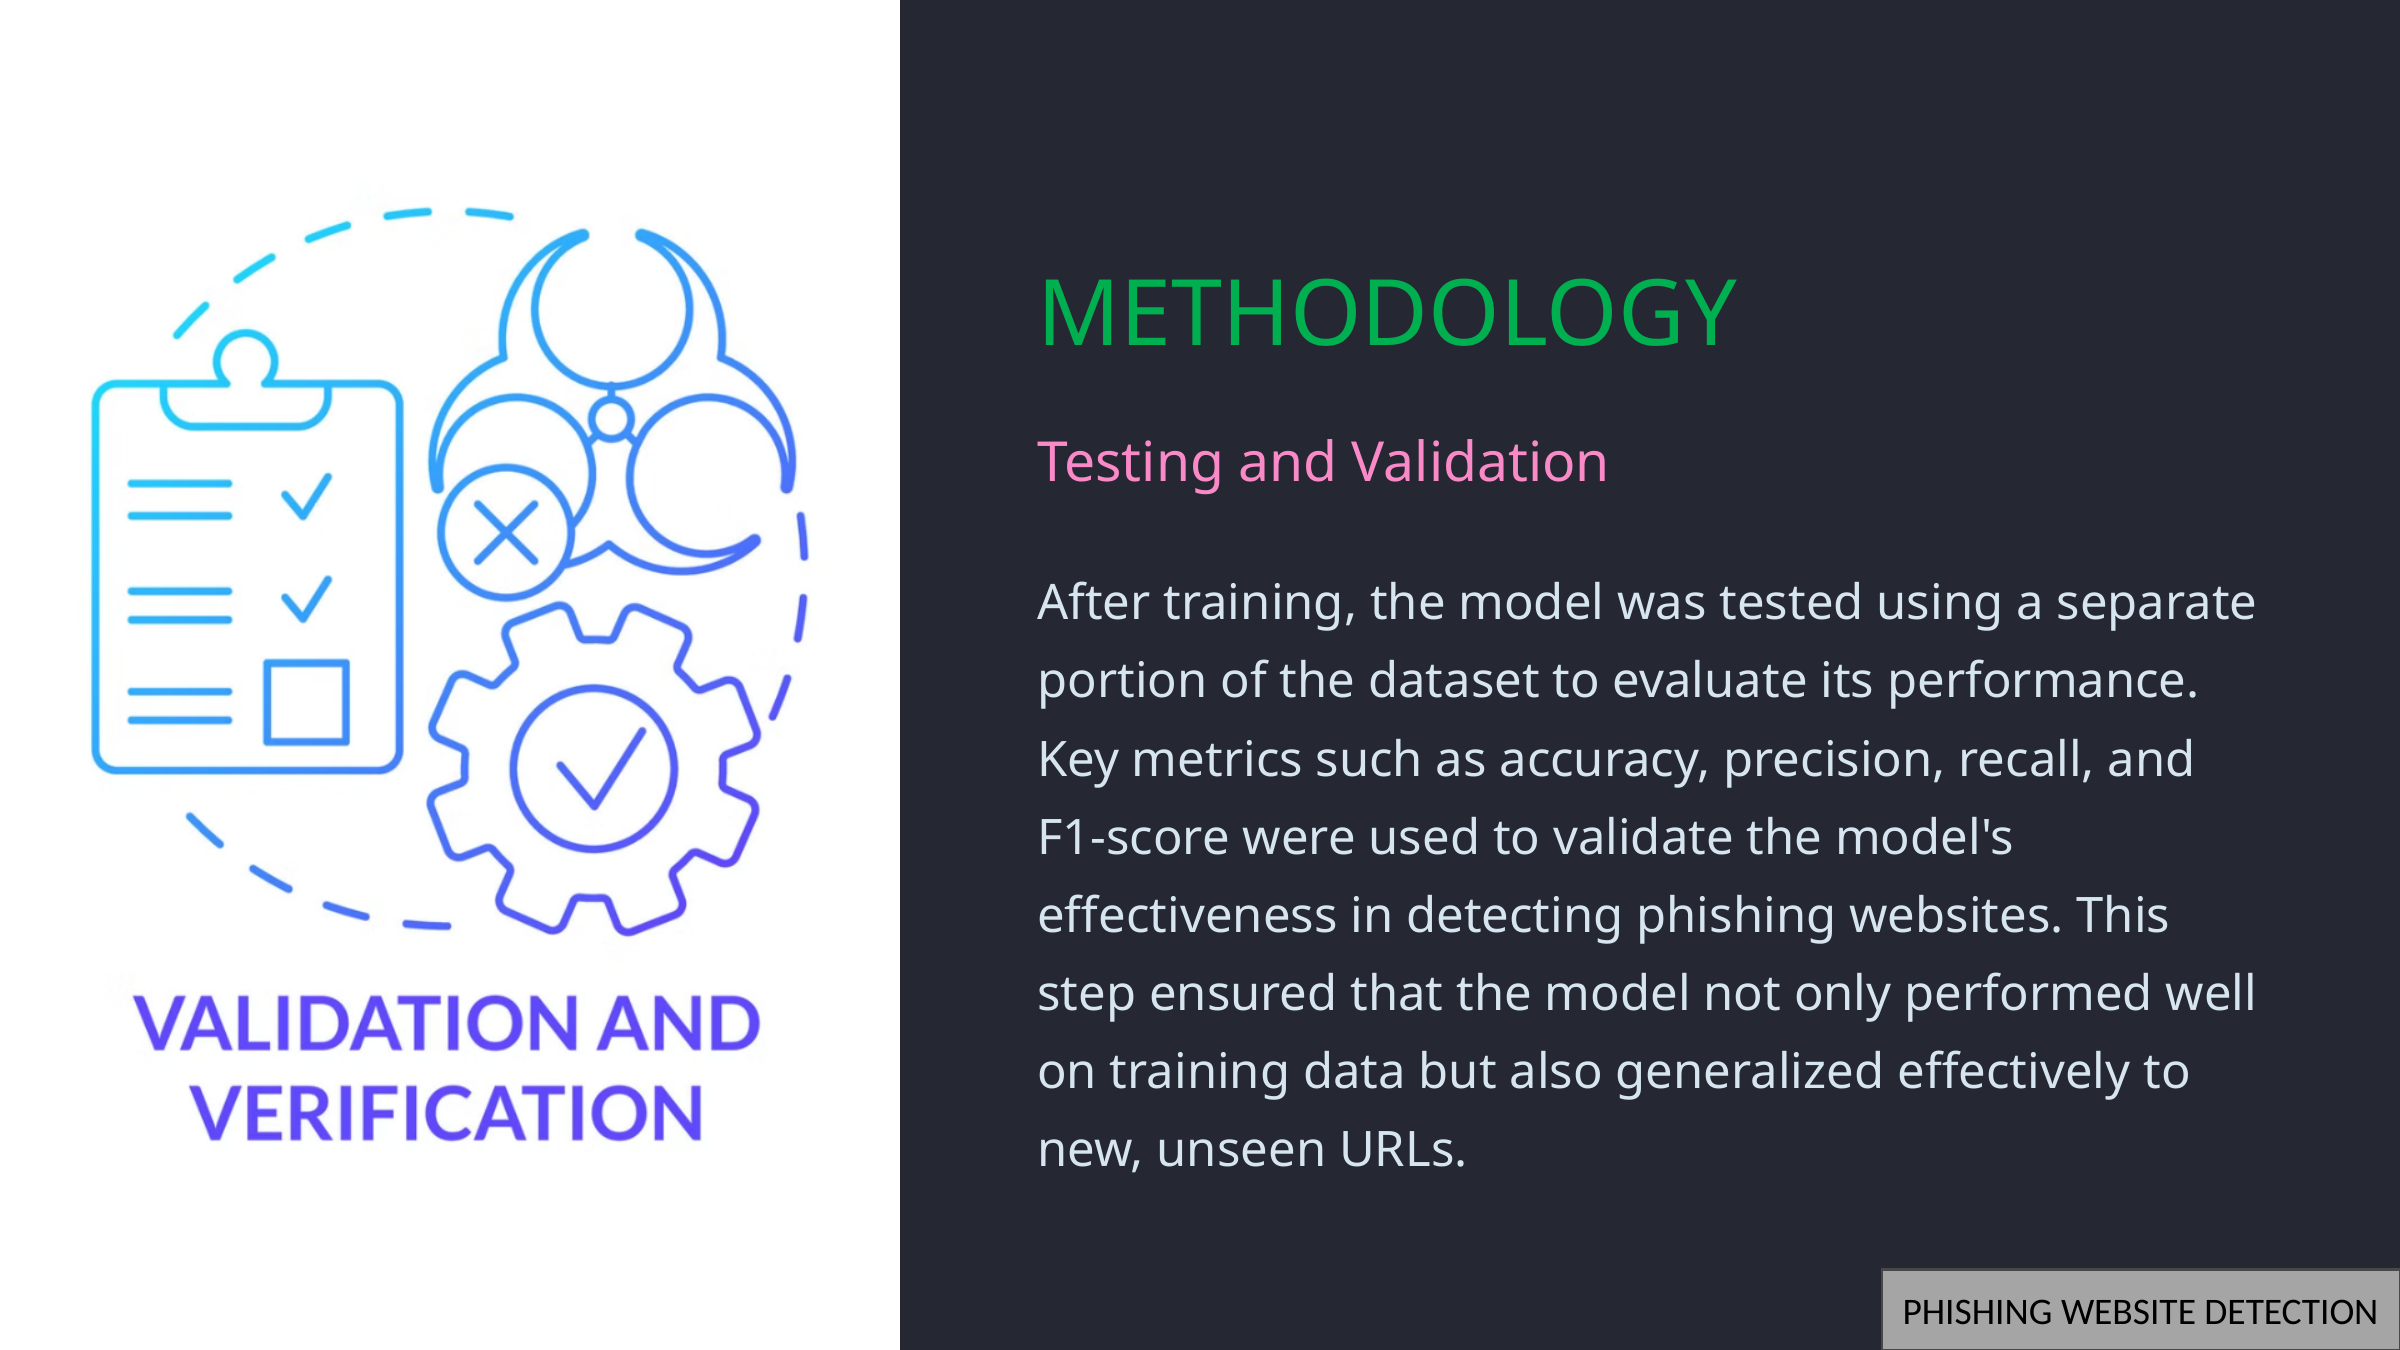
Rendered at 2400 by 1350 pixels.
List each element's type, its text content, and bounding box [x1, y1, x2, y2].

text_box Testing and Validation [1037, 423, 1607, 493]
picture [0, 0, 900, 1350]
text_box After training, the model was tested using a separate portion of the dataset to evaluate its performance. Key metrics such as accuracy, precision, recall, and F1-score were used to validate the model's effectiveness in detecting phishing websites. This step ensured that the model not only performed well on training data but also generalized effectively to new, unseen URLs. [1037, 551, 2263, 1102]
text_box PHISHING WEBSITE DETECTION [1881, 1268, 2400, 1350]
text_box METHODOLOGY [1037, 248, 1962, 365]
